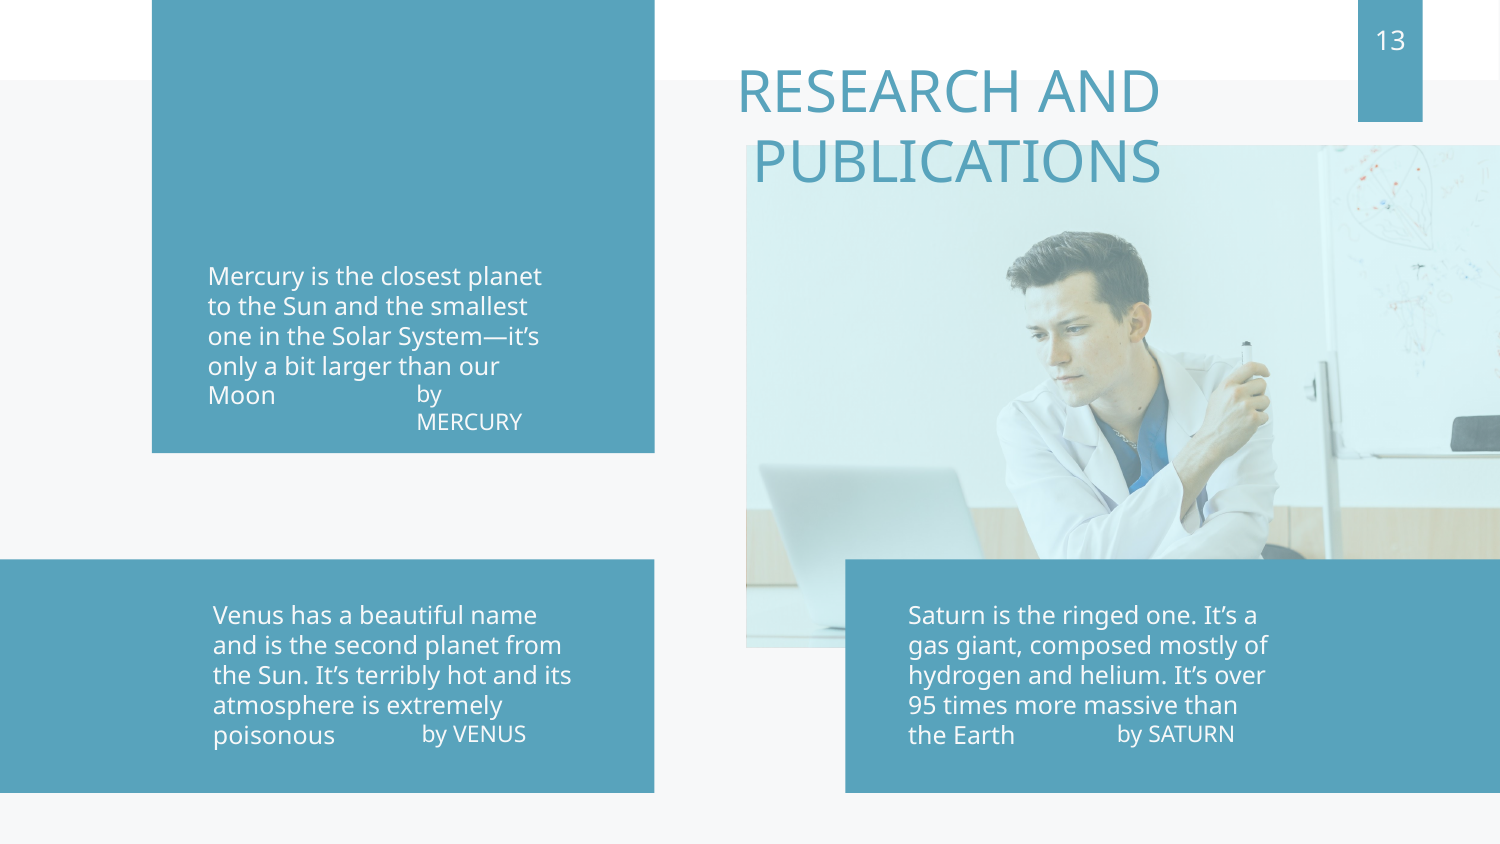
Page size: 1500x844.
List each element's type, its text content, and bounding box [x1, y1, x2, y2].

text_box Saturn is the ringed one. It’s a gas giant, composed mostly of hydrogen and helium. It’s over 95 times more massive than the Earth [893, 657, 1284, 767]
text_box [0, 559, 655, 793]
text_box by VENUS [406, 704, 571, 768]
text_box by MERCURY [401, 364, 566, 428]
text_box by SATURN [1101, 704, 1267, 768]
text_box Venus has a beautiful name and is the second planet from the Sun. It’s terribly hot and its atmosphere is extremely poisonous [197, 584, 589, 768]
text_box [151, 0, 655, 454]
title RESEARCH AND PUBLICATIONS [322, 46, 1178, 202]
picture [746, 145, 1500, 648]
text_box [845, 656, 1500, 793]
text_box Mercury is the closest planet to the Sun and the smallest one in the Solar System—it’s only a bit larger than our Moon [192, 245, 583, 428]
slide_number 13 [1345, 8, 1436, 74]
